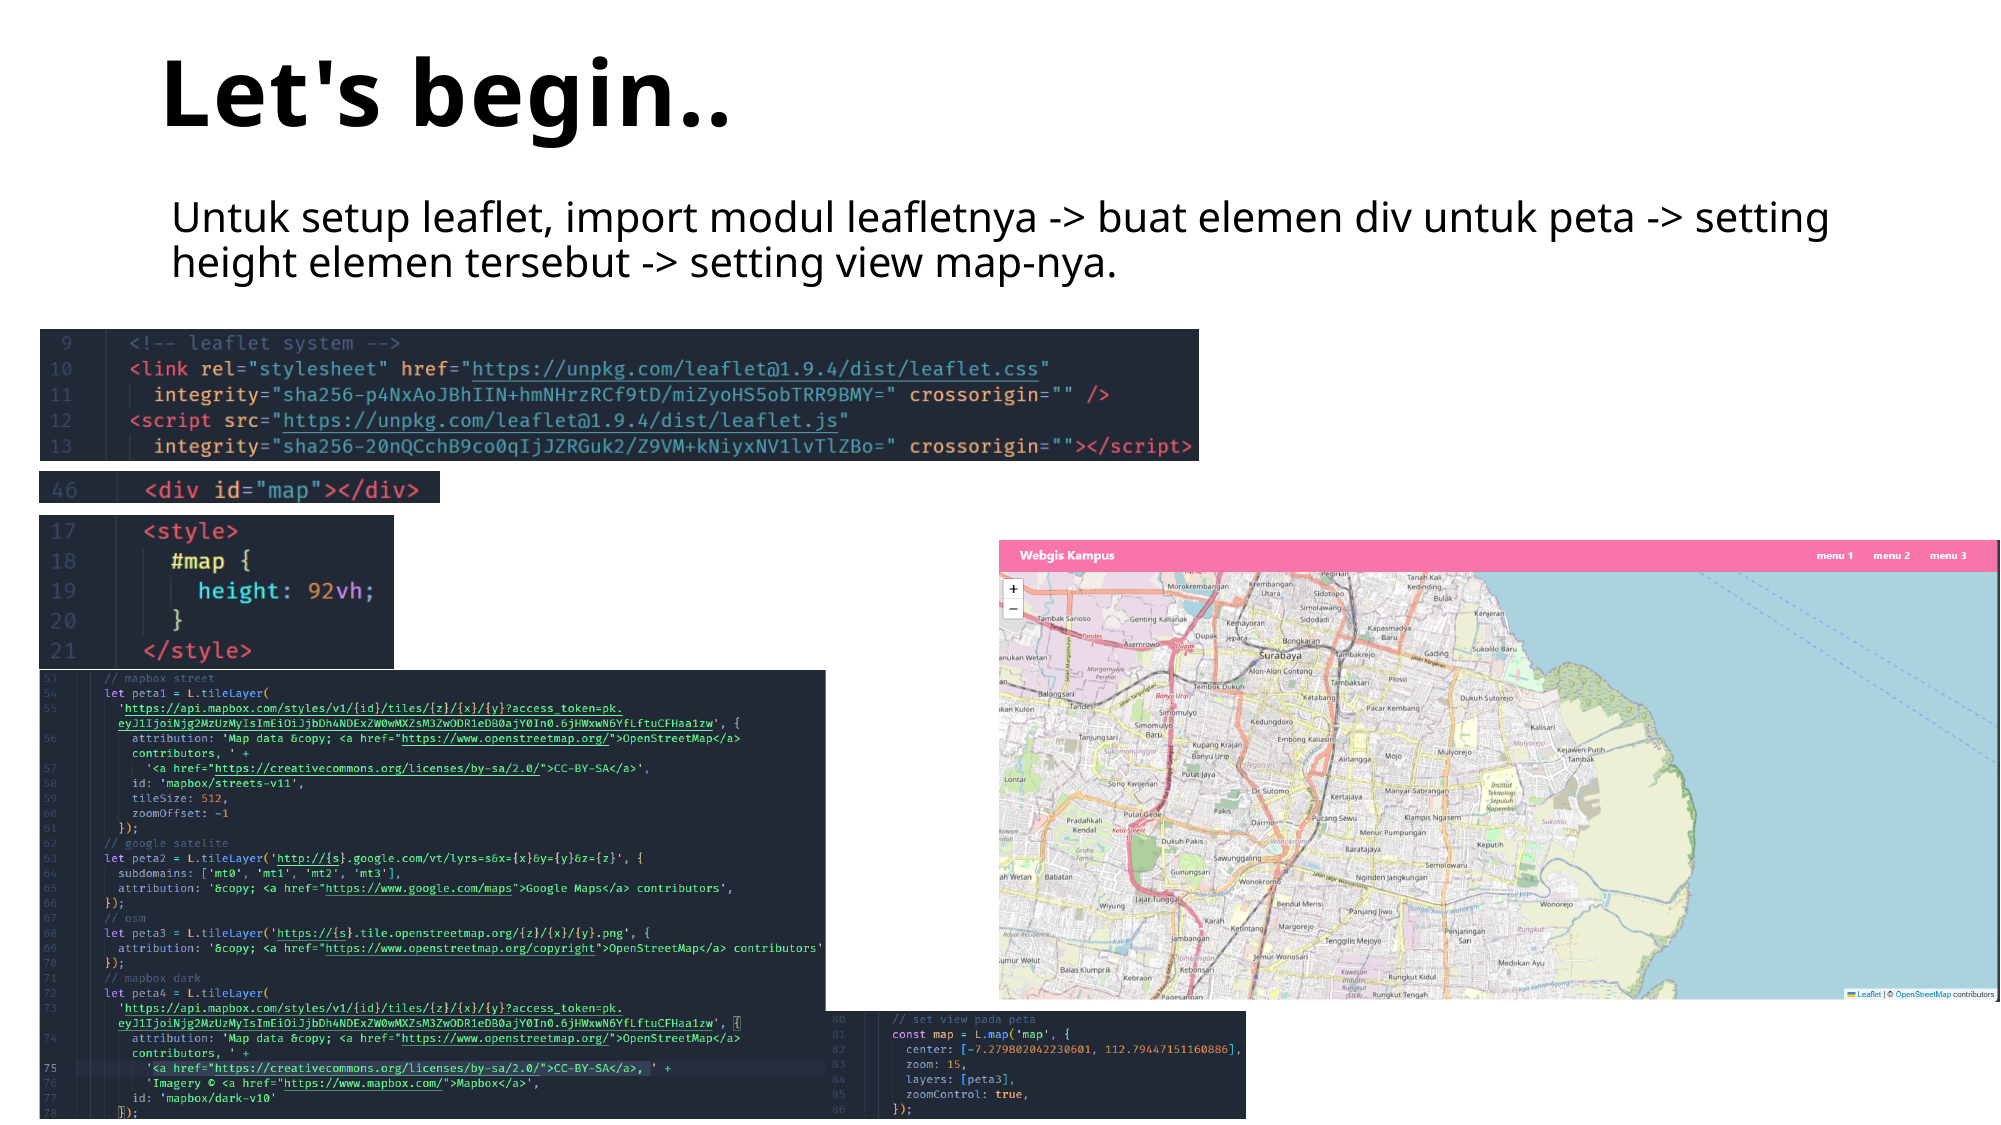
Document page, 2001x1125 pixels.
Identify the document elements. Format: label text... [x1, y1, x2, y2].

text_box Untuk setup leaflet, import modul leafletnya -> buat elemen div untuk peta -> setting height elemen tersebut -> setting view map-nya. [156, 189, 1885, 964]
picture [999, 540, 2000, 1002]
picture [40, 329, 1199, 461]
picture [39, 670, 1246, 1119]
picture [39, 471, 440, 503]
picture [39, 515, 394, 669]
title Let's begin.. [159, 45, 970, 146]
